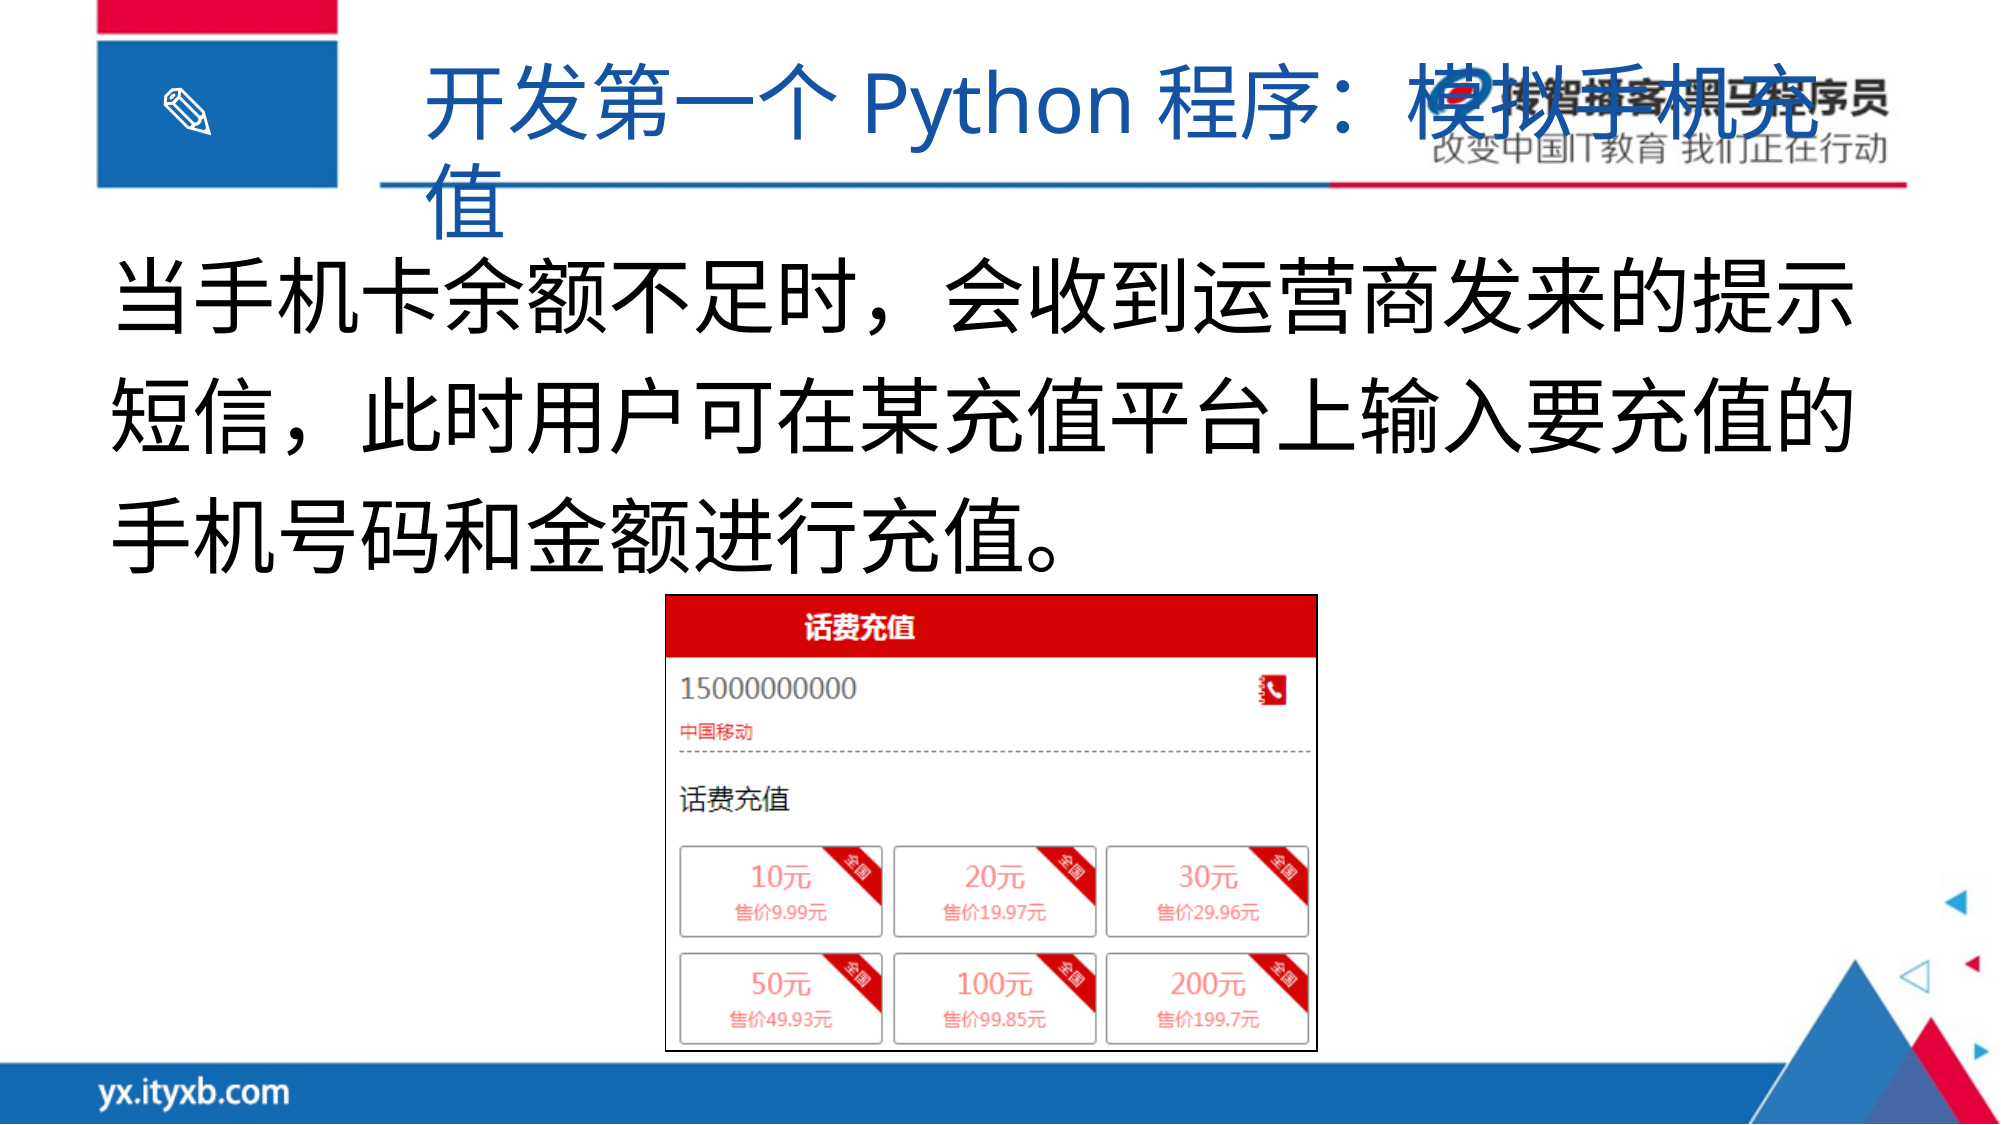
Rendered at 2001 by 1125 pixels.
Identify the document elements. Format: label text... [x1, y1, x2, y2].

text_box 当手机卡余额不足时，会收到运营商发来的提示短信，此时用户可在某充值平台上输入要充值的手机号码和金额进行充值。 [94, 216, 1938, 592]
text_box 开发第一个Python程序：模拟手机充值 [409, 43, 1904, 216]
picture [0, 0, 2000, 1124]
